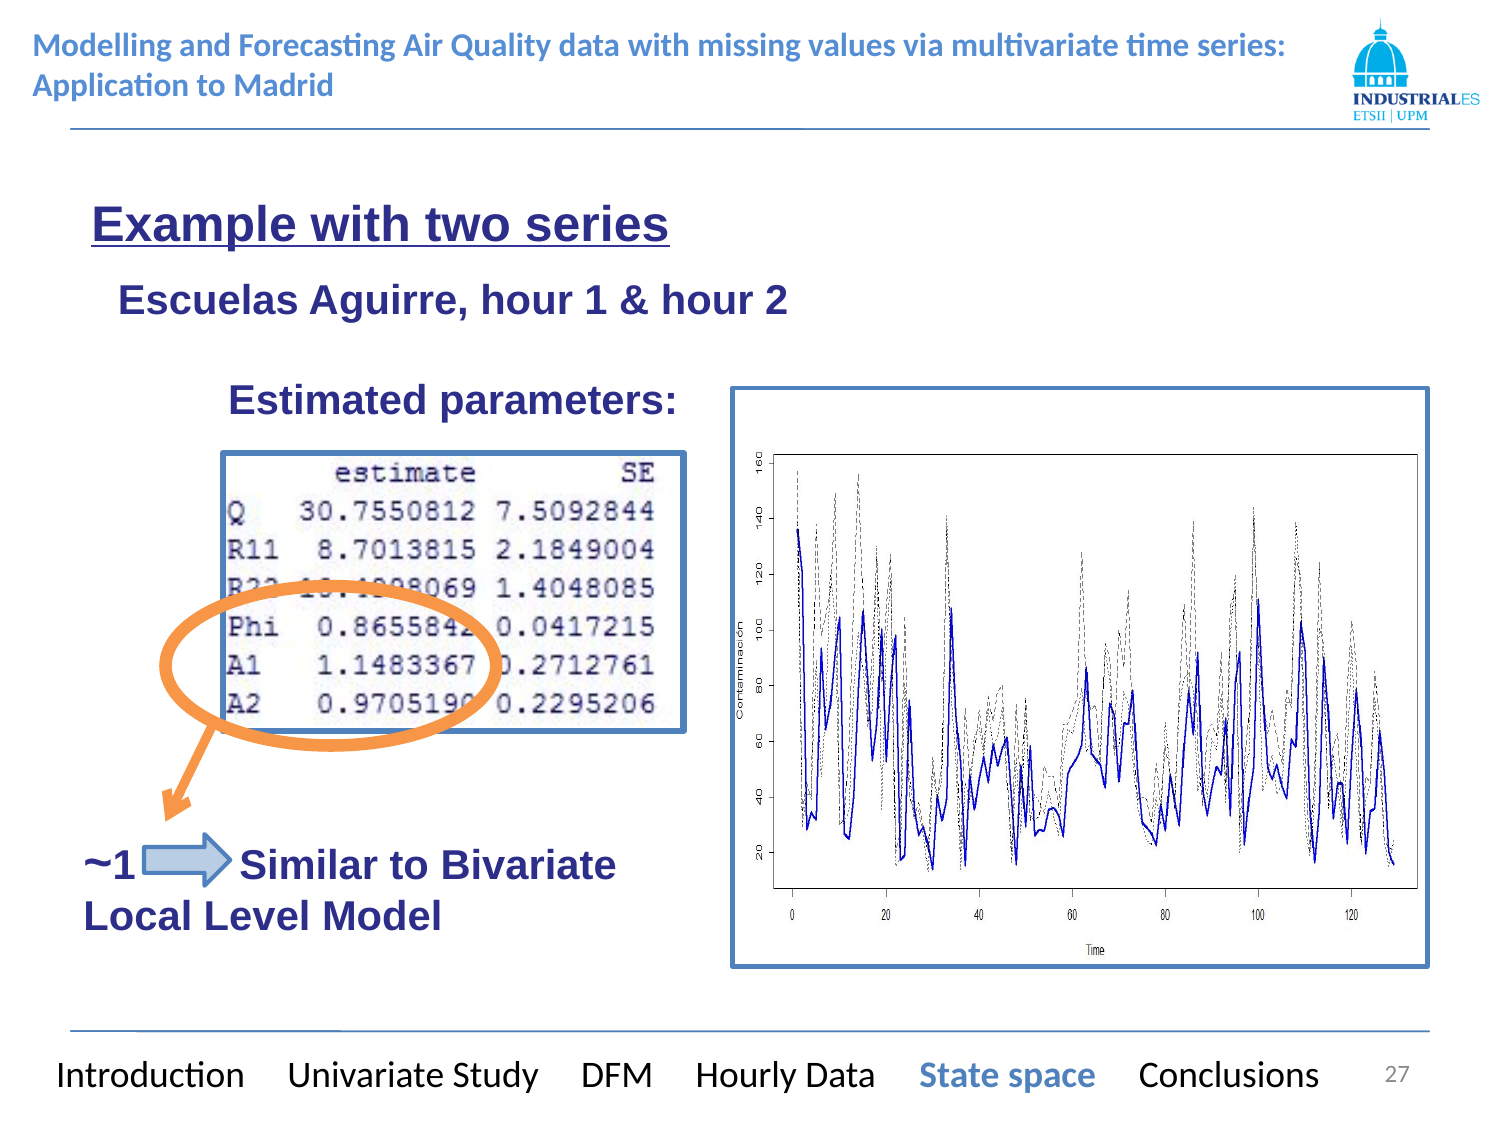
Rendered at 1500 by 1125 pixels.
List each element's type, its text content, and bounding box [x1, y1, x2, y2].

text_box Introduction Univariate Study DFM Hourly Data State space Conclusions [41, 1042, 1377, 1103]
text_box ~1 Similar to Bivariate Local Level Model [68, 821, 729, 947]
text_box [248, 737, 414, 748]
text_box [163, 604, 220, 728]
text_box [165, 721, 215, 822]
picture [1347, 14, 1483, 125]
text_box Escuelas Aguirre, hour 1 & hour 2 Estimated parameters: [53, 265, 854, 431]
text_box [141, 832, 233, 888]
slide_number 27 [1377, 1042, 1425, 1103]
text_box Example with two series [76, 184, 1223, 260]
picture [225, 455, 681, 729]
picture [734, 389, 1426, 965]
